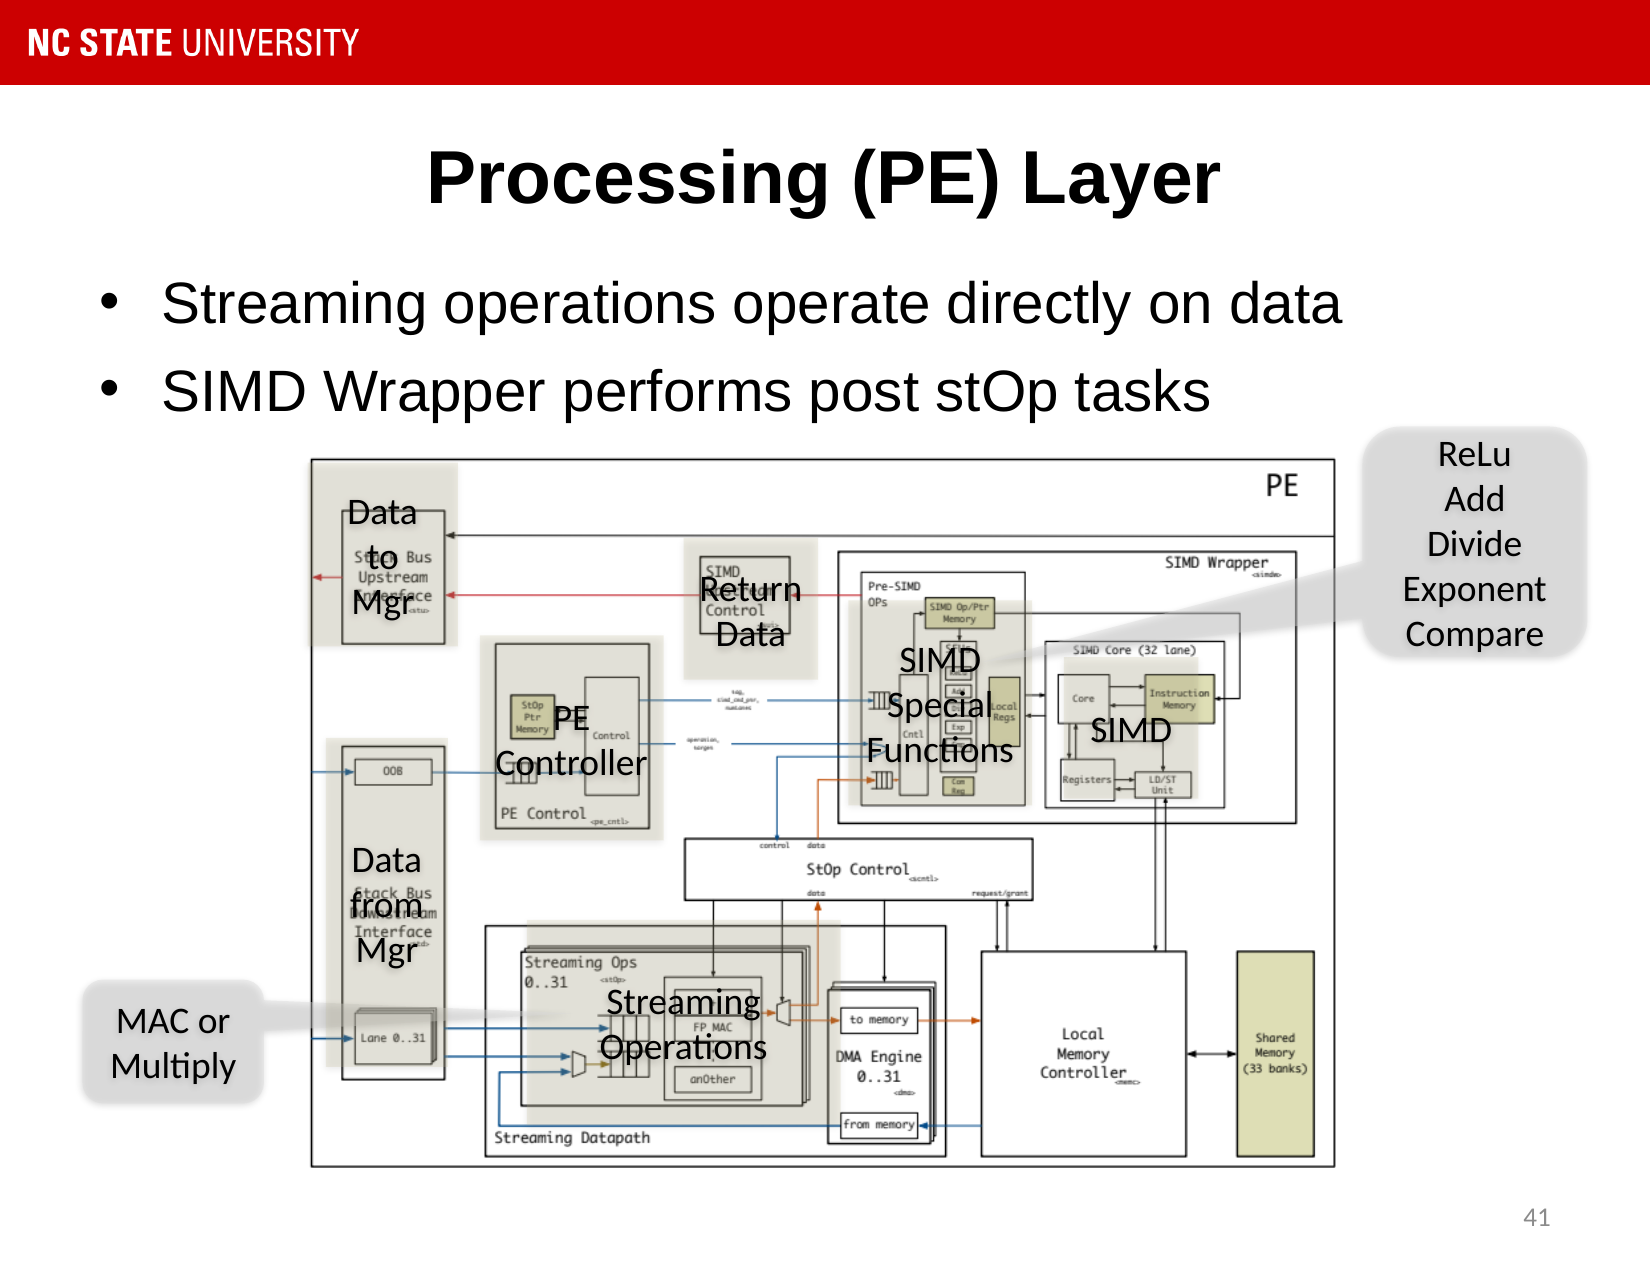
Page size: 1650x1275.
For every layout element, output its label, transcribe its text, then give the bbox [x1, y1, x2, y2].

text_box ReLu Add Divide Exponent Compare [1340, 425, 1589, 658]
picture [307, 455, 1337, 1169]
picture [0, 0, 1650, 85]
text_box MAC or Multiply [81, 978, 302, 1105]
list Streaming operations operate directly on data SIMD Wrapper performs post stOp tasks [82, 256, 1568, 557]
title Processing (PE) Layer [82, 74, 1568, 256]
slide_number 41 [1182, 1181, 1568, 1250]
